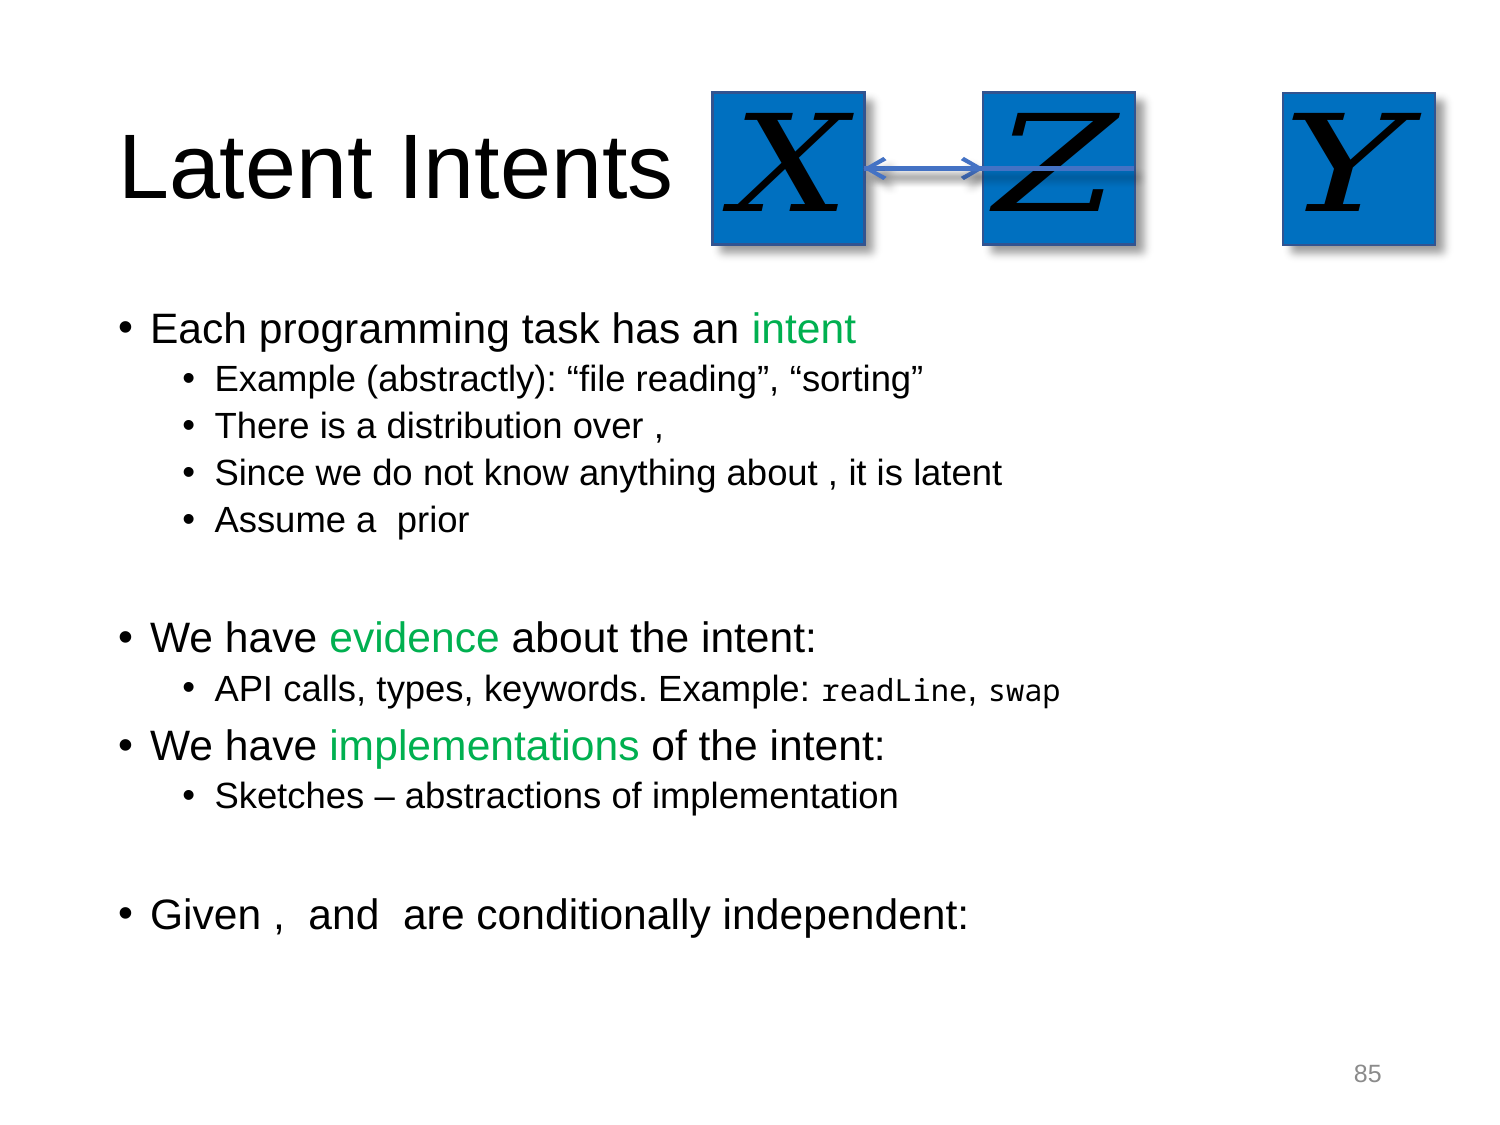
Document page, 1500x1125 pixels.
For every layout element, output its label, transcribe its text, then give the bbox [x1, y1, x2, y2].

title Latent Intents [103, 59, 1397, 278]
slide_number 85 [1059, 1042, 1397, 1103]
